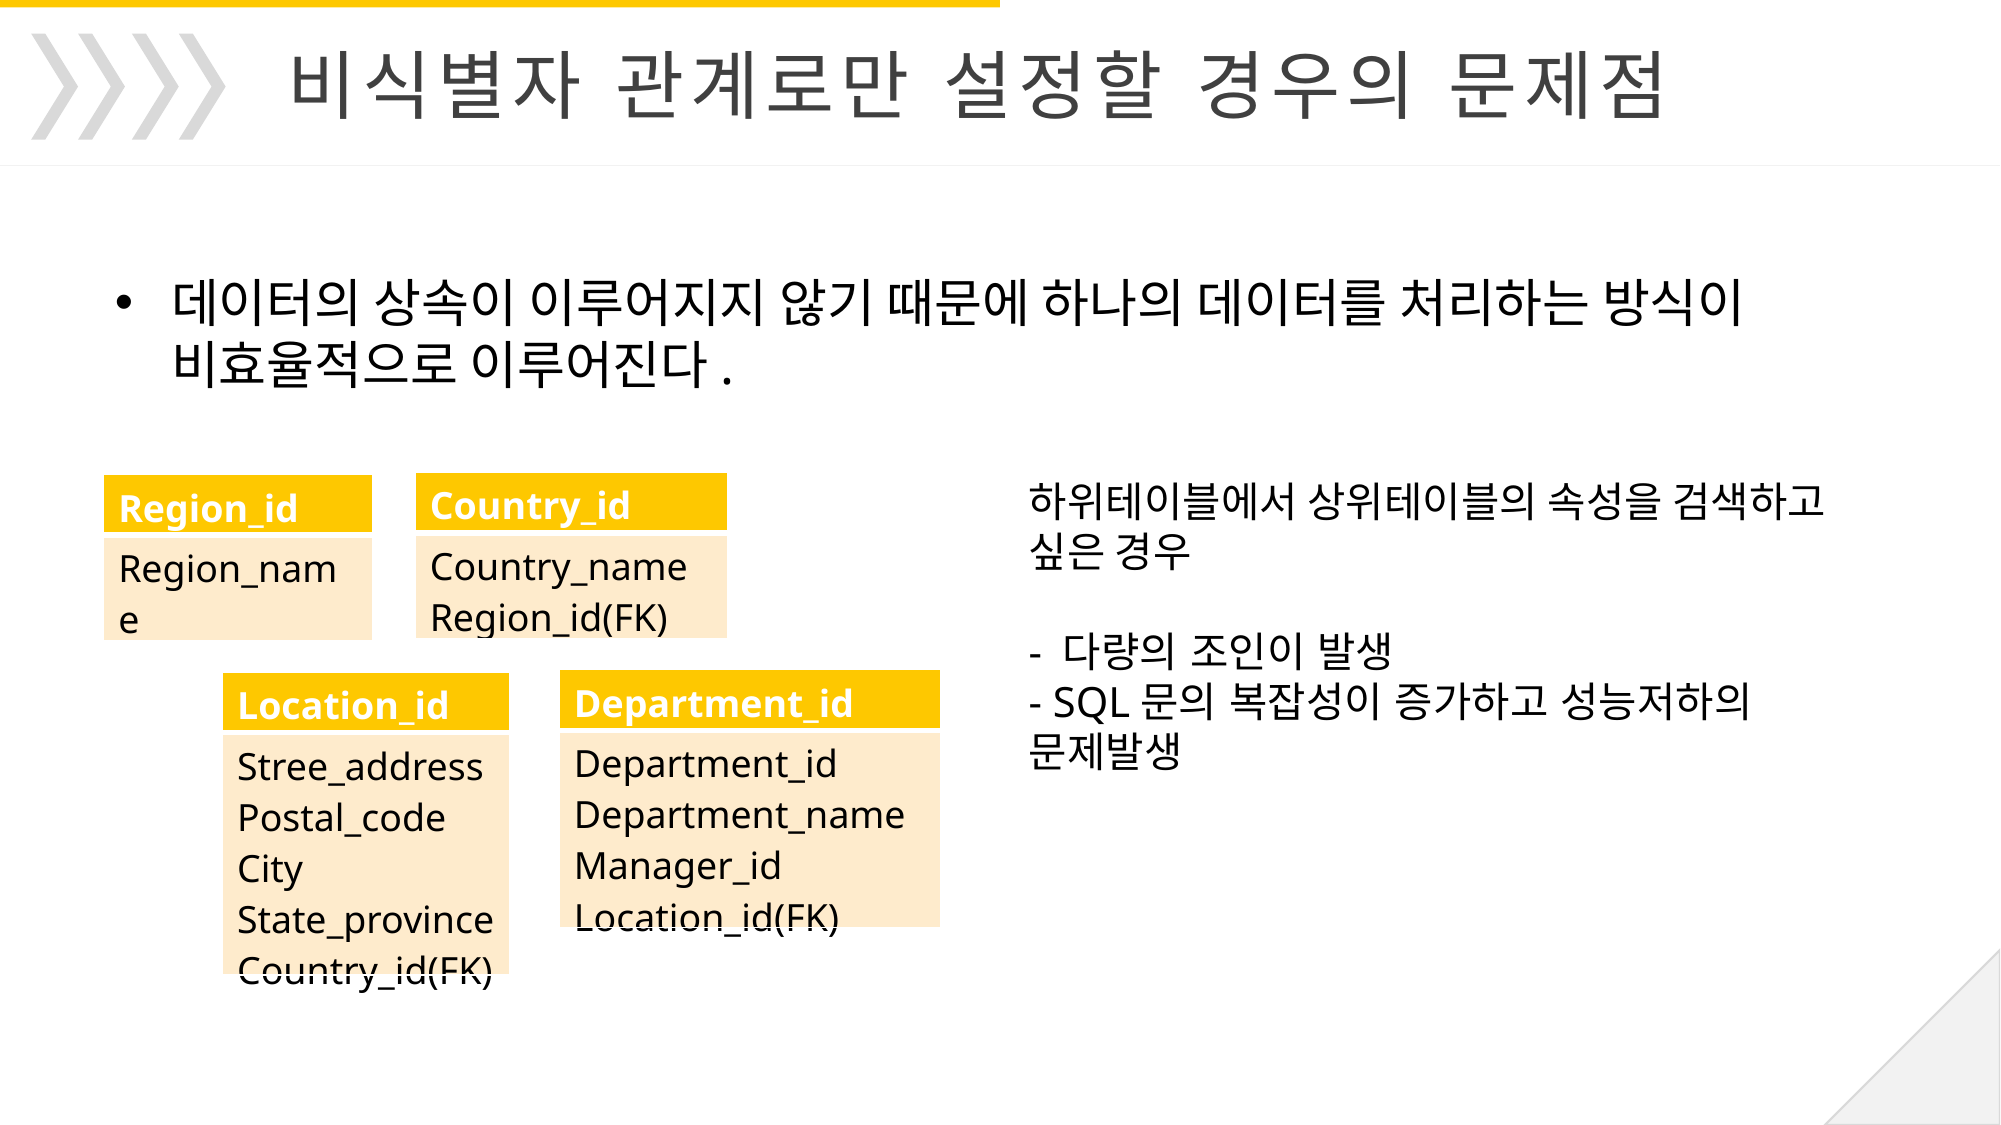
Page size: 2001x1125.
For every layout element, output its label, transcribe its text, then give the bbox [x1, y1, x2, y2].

table_cell Department_id Department_name Manager_id Location_id(FK) [560, 733, 940, 927]
text_box [0, 0, 1001, 8]
table_header Location_id [223, 673, 509, 730]
table_header Department_id [560, 670, 940, 728]
table_cell Stree_address Postal_code City State_province Country_id(FK) [223, 735, 509, 974]
text_box 하위테이블에서 상위테이블의 속성을 검색하고 싶은 경우 - 다량의 조인이 발생 - SQL문의 복잡성이 증가하고 성능저하의 문제발생 [1014, 467, 1886, 834]
text_box 데이터의 상속이 이루어지지 않기 때문에 하나의 데이터를 처리하는 방식이 비효율적으로 이루어진다. [99, 262, 1901, 1006]
table_cell Region_name [104, 538, 372, 640]
text_box 비식별자 관계로만 설정할 경우의 문제점 [272, 31, 1822, 136]
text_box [31, 33, 125, 140]
table_cell Country_name Region_id(FK) [416, 536, 727, 638]
table_header Country_id [416, 473, 727, 530]
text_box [131, 33, 226, 140]
table_header Region_id [104, 475, 372, 532]
